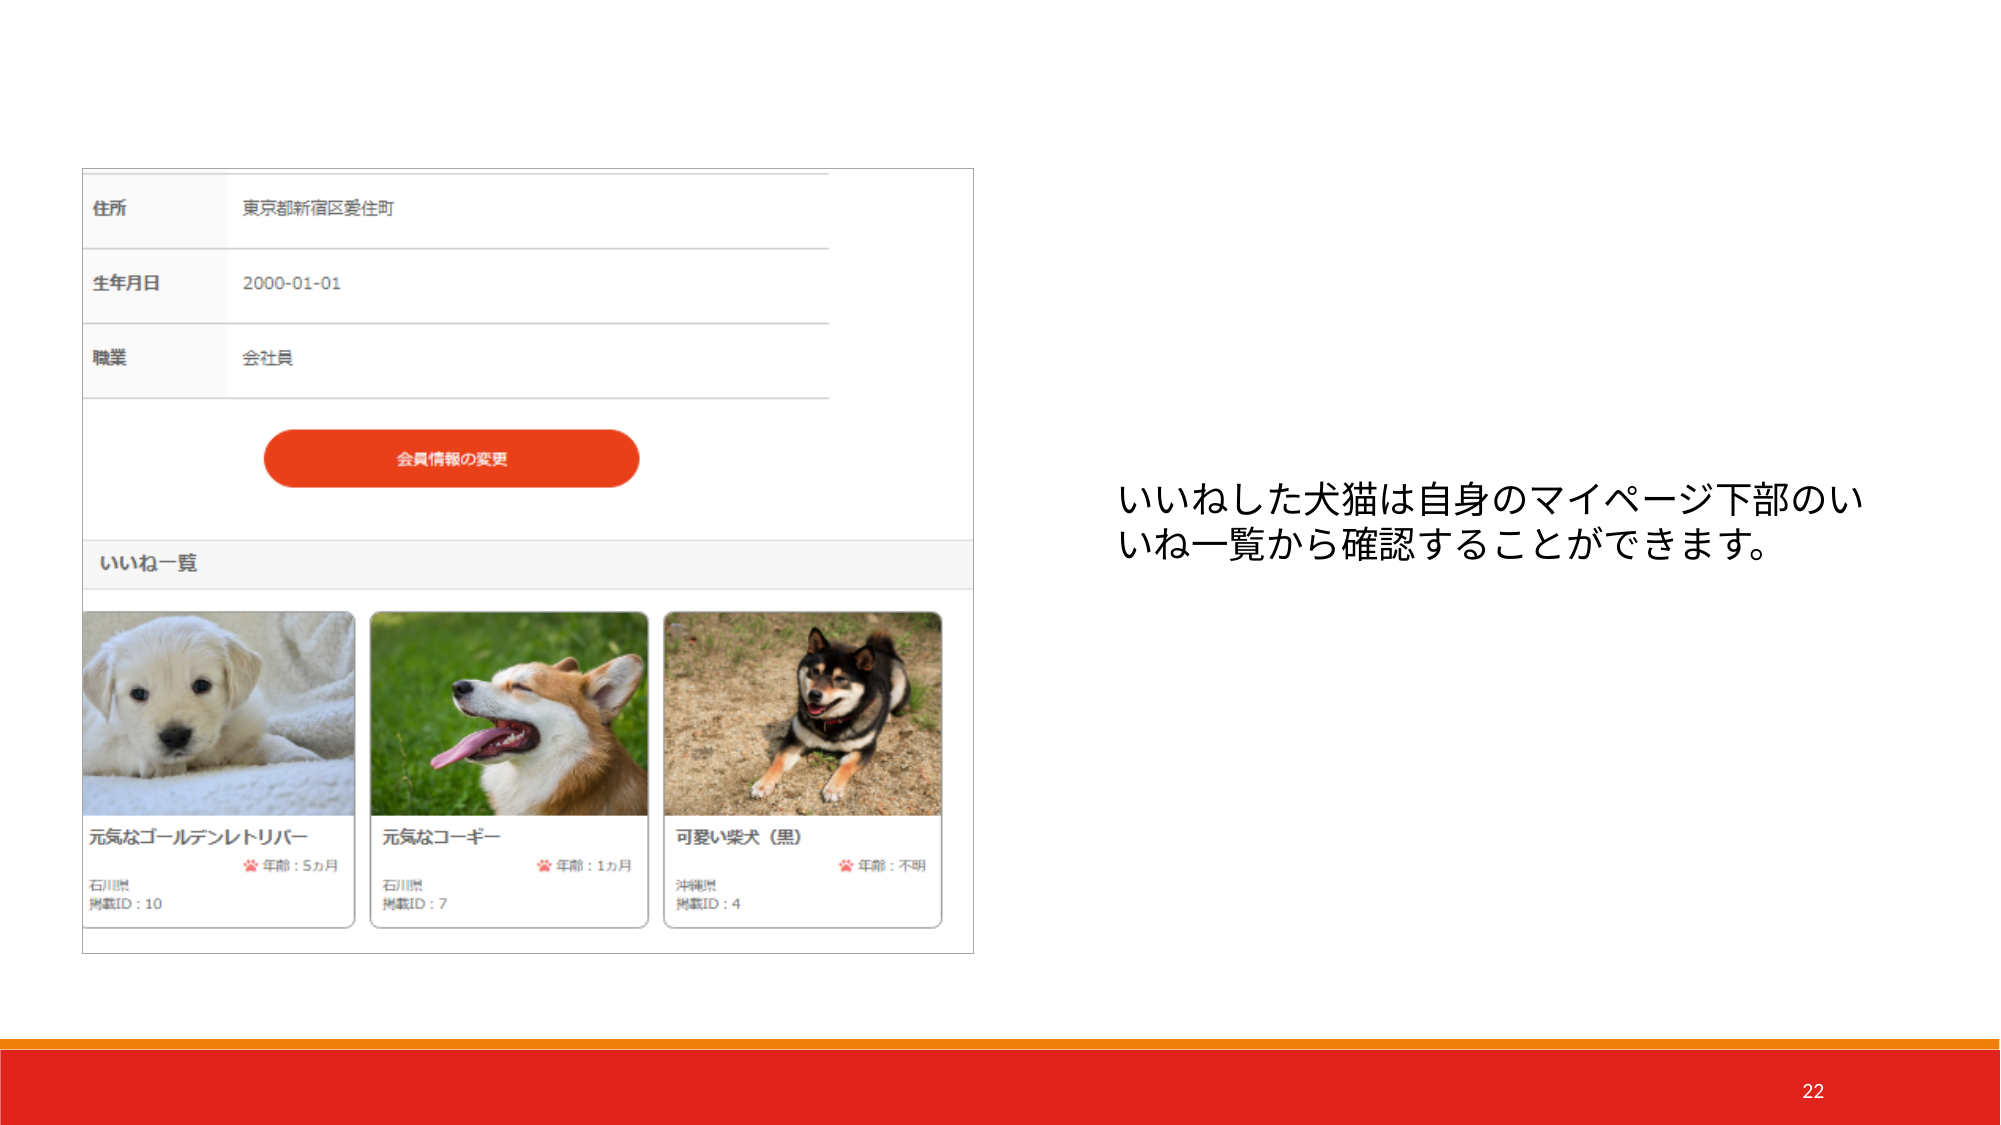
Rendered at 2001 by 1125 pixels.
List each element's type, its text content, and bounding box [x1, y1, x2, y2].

text_box いいねした犬猫は自身のマイページ下部のいいね一覧から確認することができます。 [1101, 468, 1895, 619]
slide_number 22 [1624, 1059, 1840, 1120]
picture [81, 167, 975, 954]
